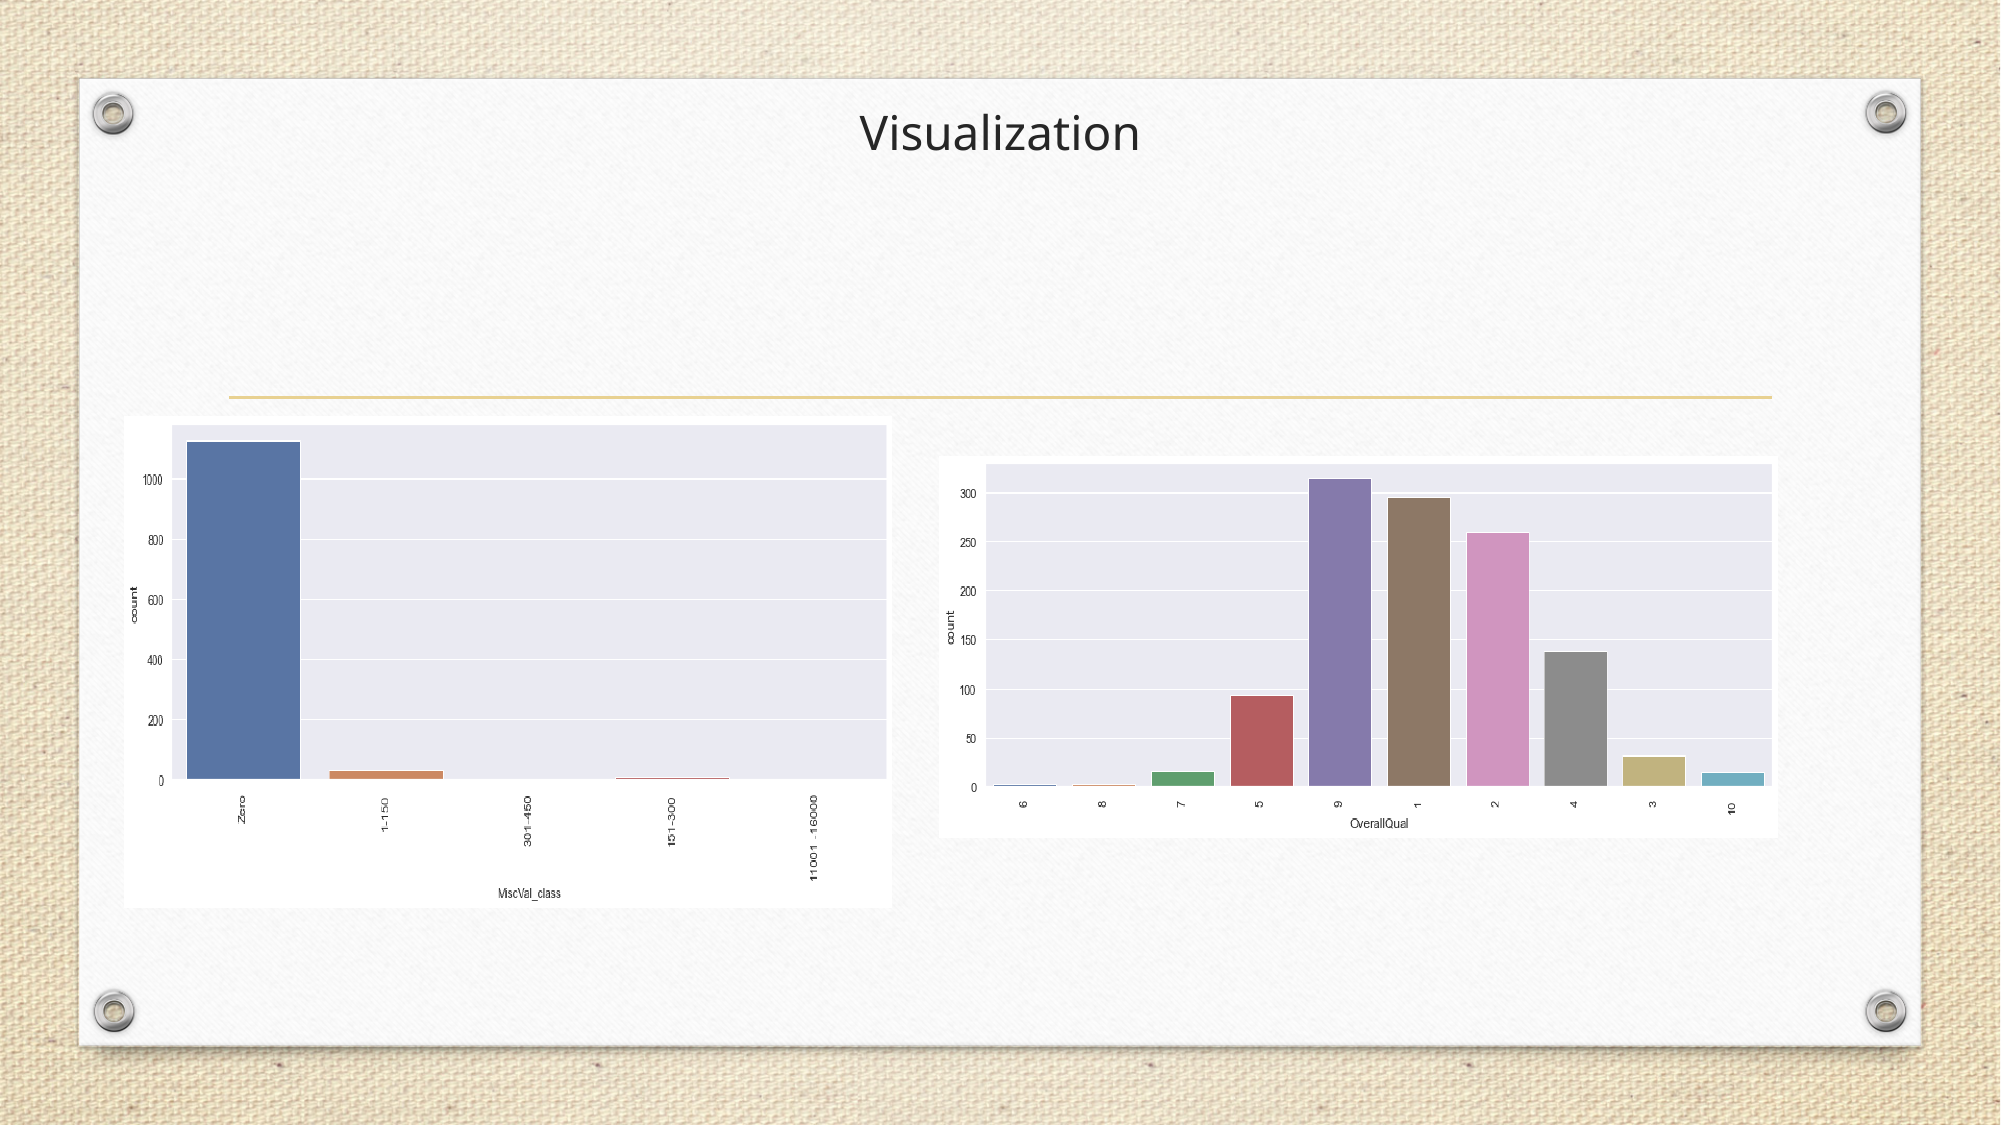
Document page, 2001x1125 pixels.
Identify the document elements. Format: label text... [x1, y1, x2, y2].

title Visualization [175, 95, 1826, 168]
picture [0, 0, 2001, 1125]
text_box [175, 311, 1826, 1013]
